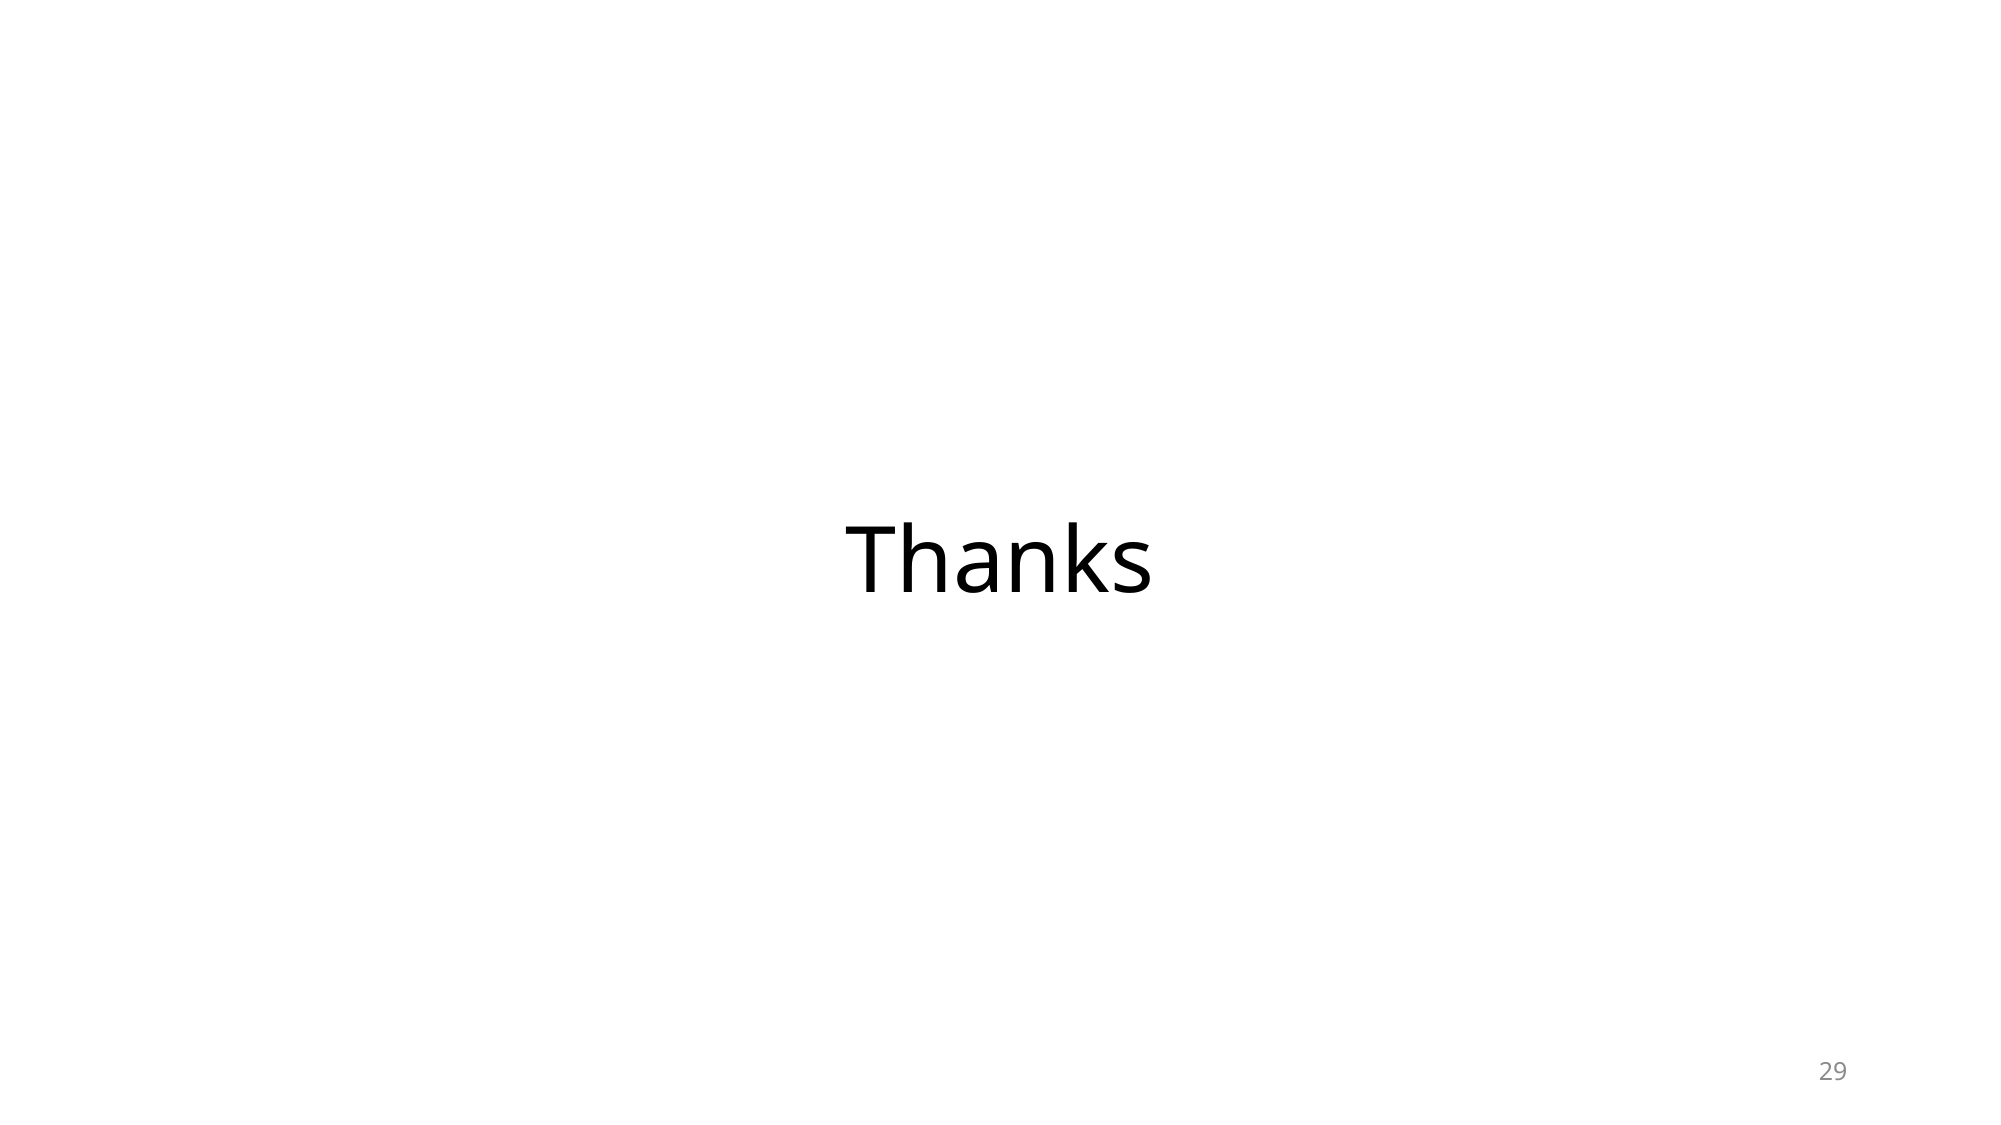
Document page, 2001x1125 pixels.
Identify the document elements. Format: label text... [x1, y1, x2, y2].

title Thanks [137, 453, 1863, 672]
slide_number 29 [1412, 1042, 1863, 1103]
